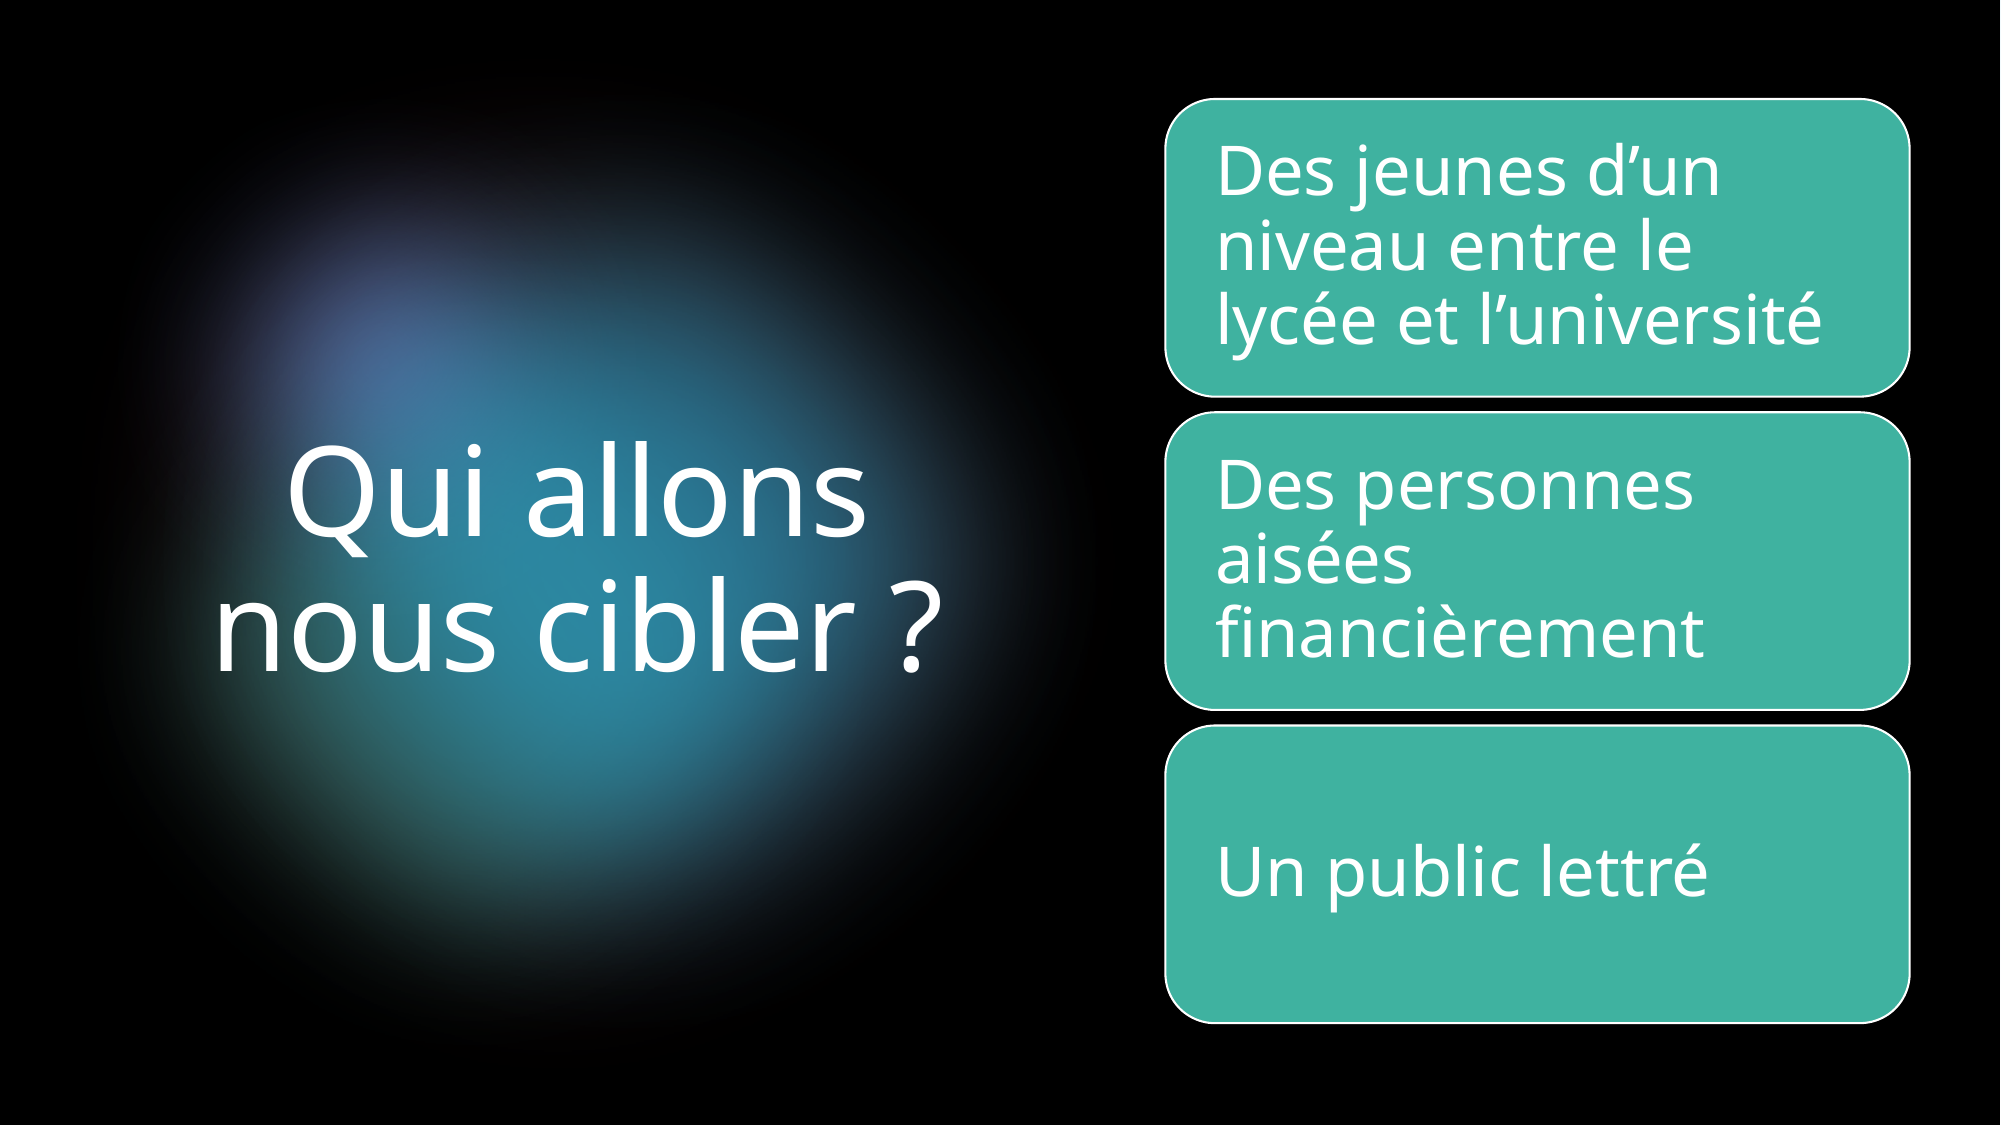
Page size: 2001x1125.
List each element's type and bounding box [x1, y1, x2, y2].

text_box [0, 0, 1193, 1125]
text_box [1193, 0, 2000, 1125]
list [1165, 88, 1910, 1034]
